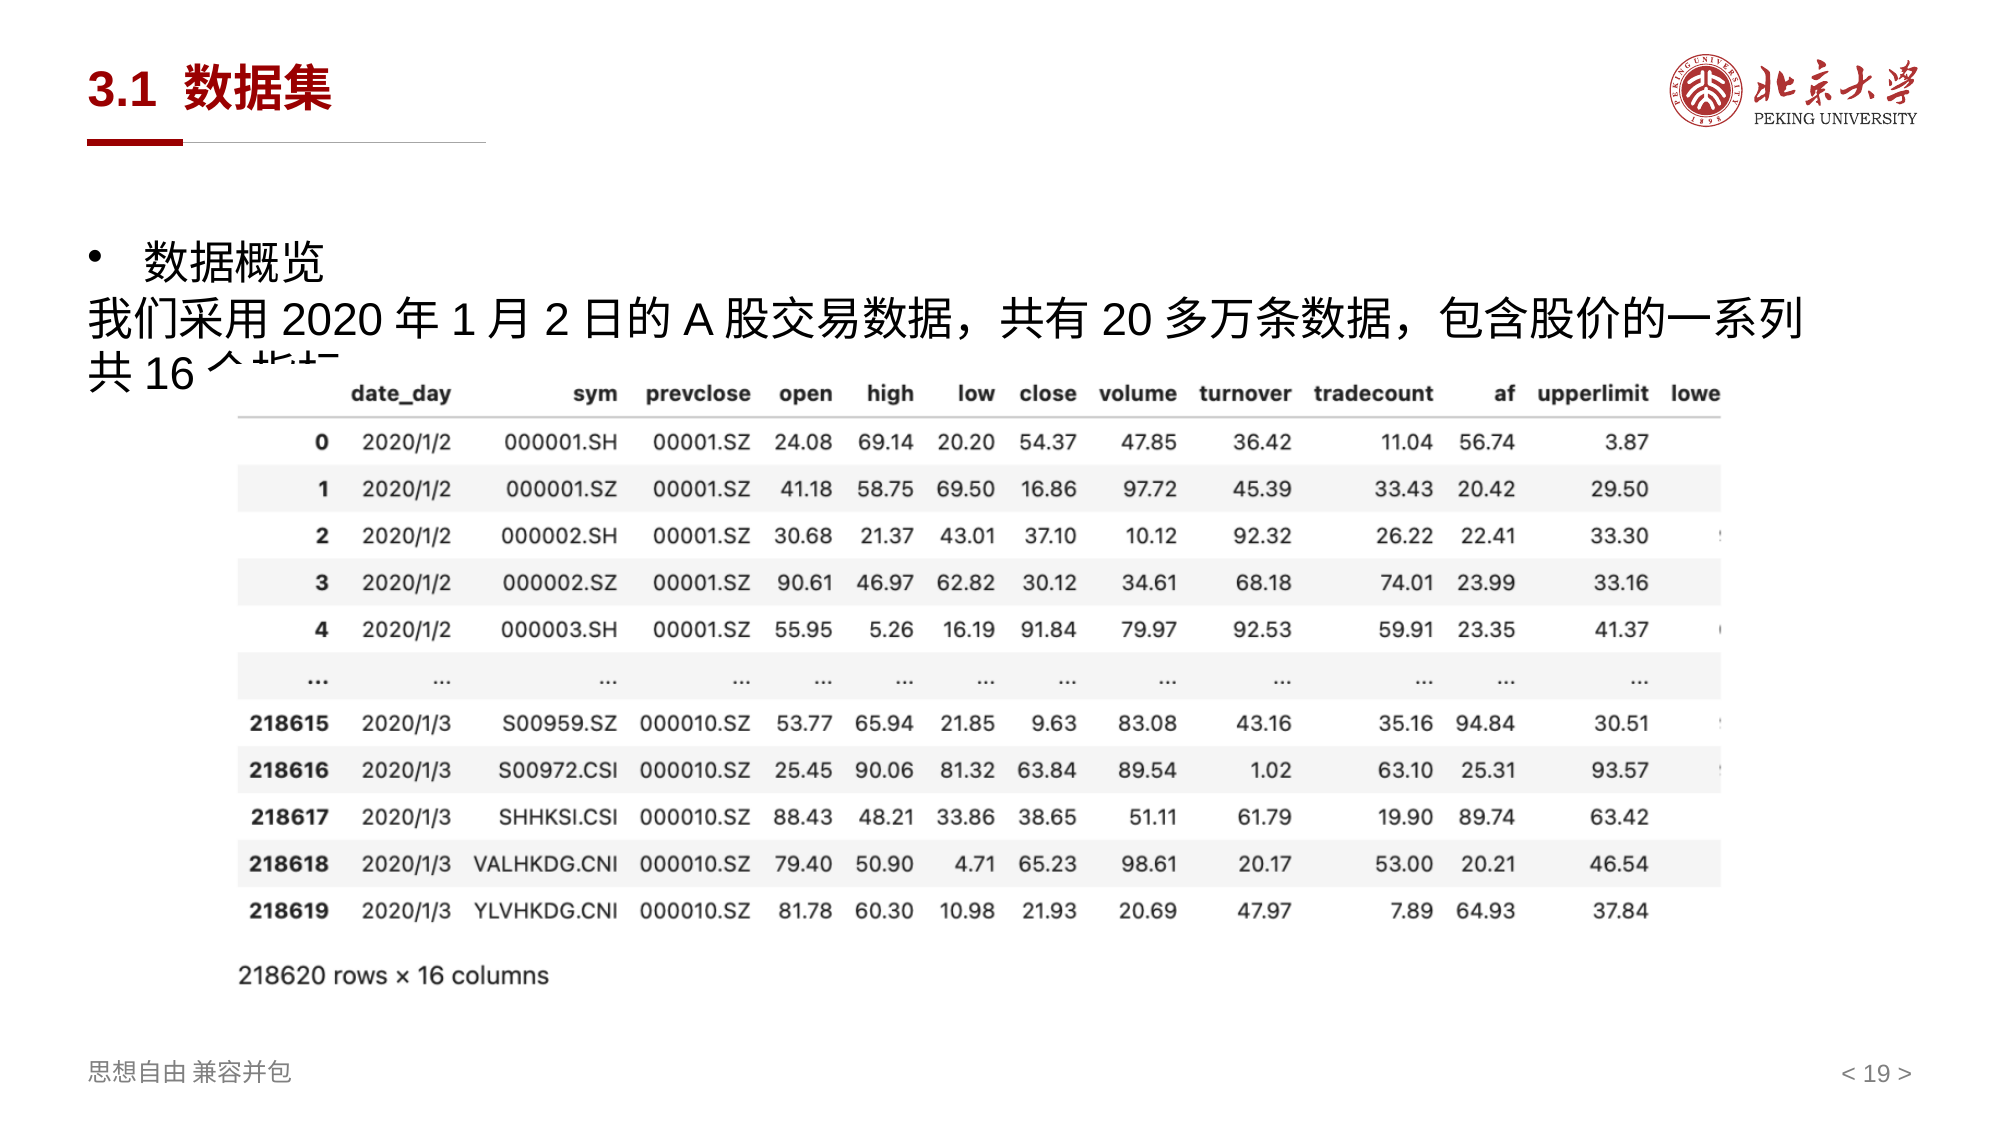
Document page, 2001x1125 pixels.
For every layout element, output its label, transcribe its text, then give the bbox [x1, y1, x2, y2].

slide_number < > [1477, 1048, 1928, 1097]
picture [227, 364, 1737, 1004]
title 3.1 数据集 [72, 39, 1559, 142]
text_box 数据概览 我们采用2020年1月2日的A股交易数据，共有20多万条数据，包含股价的一系列共16个指标 [72, 226, 1858, 1004]
